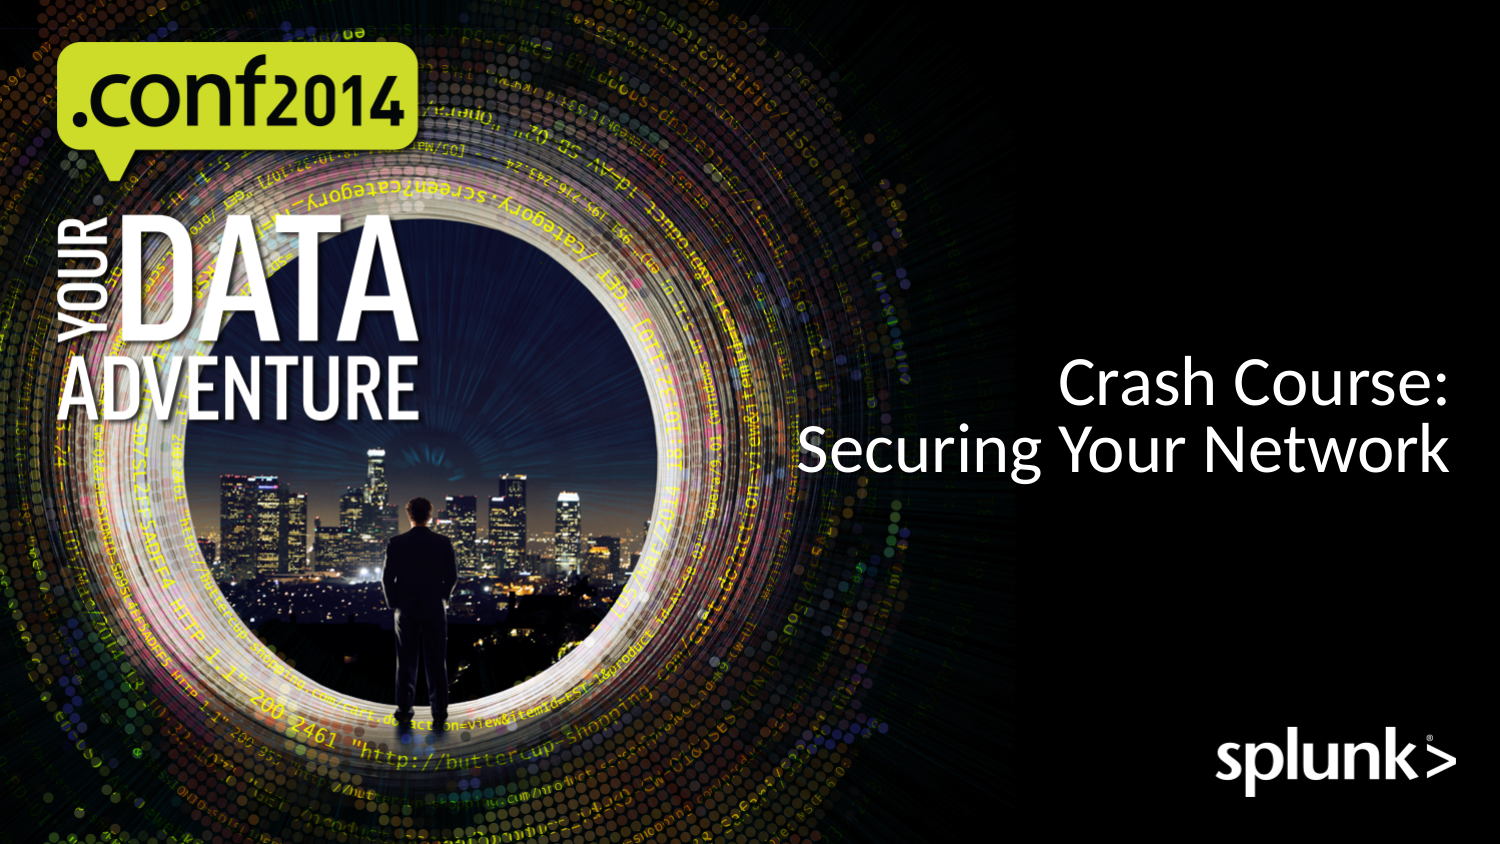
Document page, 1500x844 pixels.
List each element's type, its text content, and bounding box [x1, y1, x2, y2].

title Crash Course: Securing Your Network [733, 352, 1466, 485]
picture [0, 0, 1500, 844]
